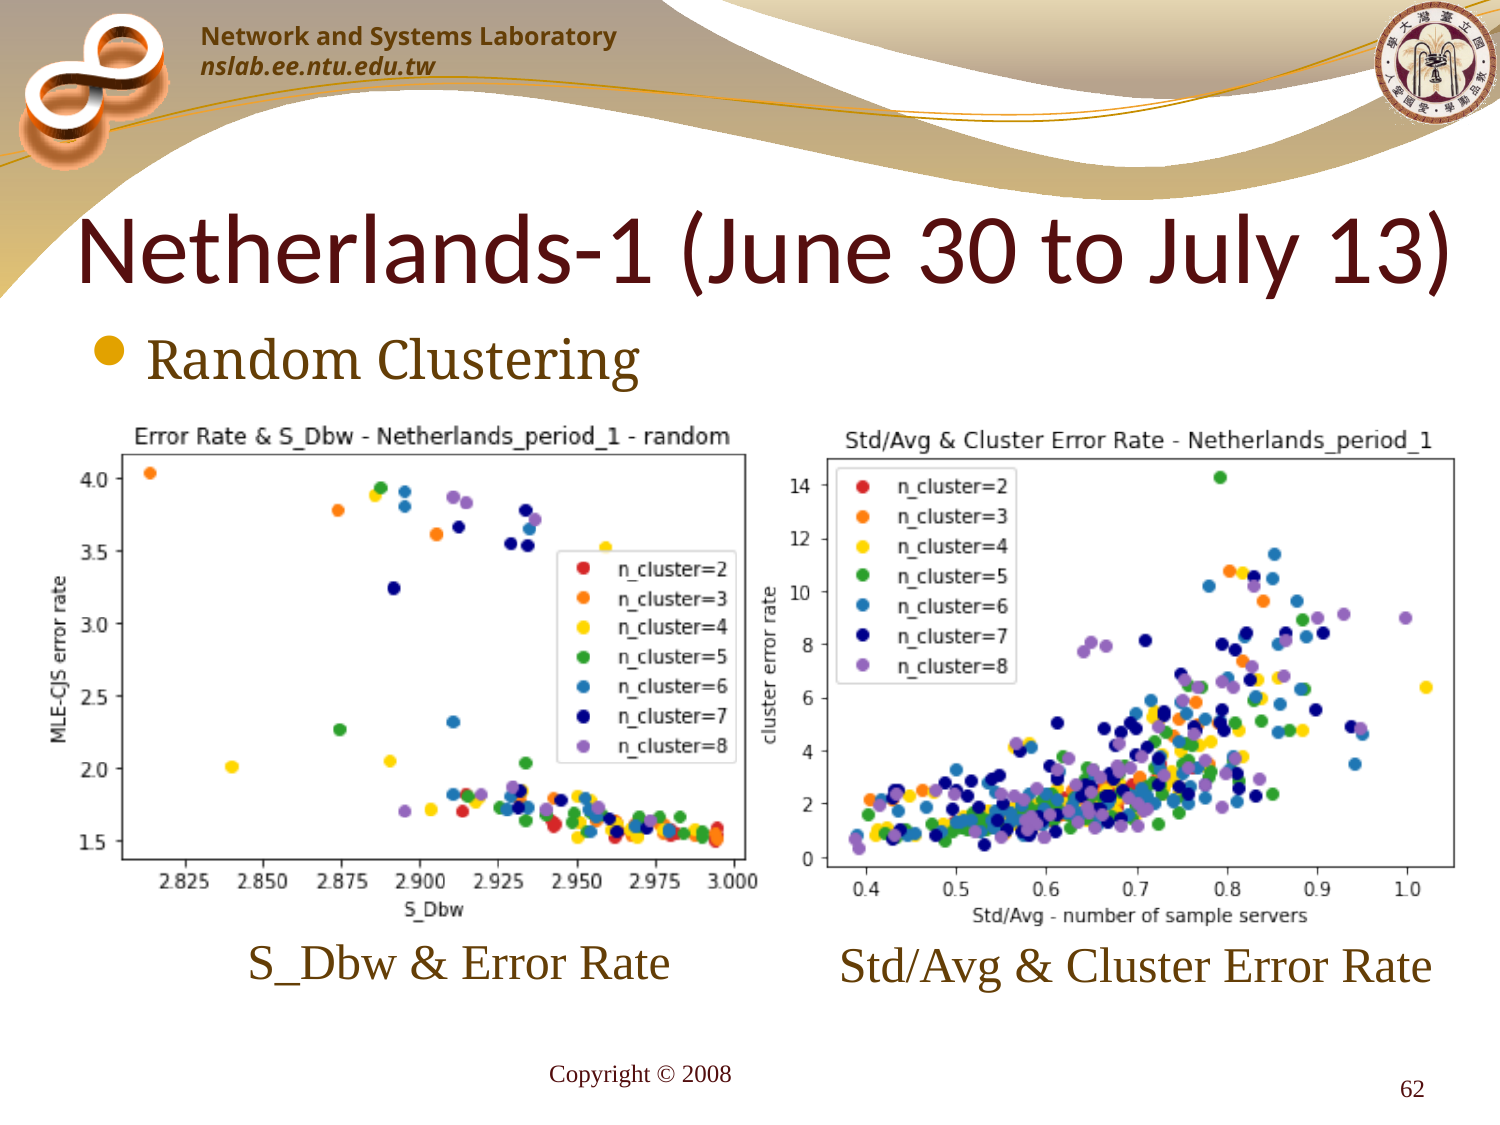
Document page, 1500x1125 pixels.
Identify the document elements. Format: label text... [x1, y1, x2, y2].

footer Copyright © 2008 [548, 1042, 1100, 1103]
text_box Std/Avg & Cluster Error Rate [824, 950, 1452, 1000]
title Netherlands-1 (June 30 to July 13) [75, 115, 1500, 304]
picture [41, 417, 1465, 938]
text_box Random Clustering [74, 317, 1425, 417]
picture [0, 0, 188, 177]
text_box S_Dbw & Error Rate [232, 937, 686, 997]
picture [1371, 0, 1500, 115]
slide_number 62 [1299, 1042, 1425, 1103]
